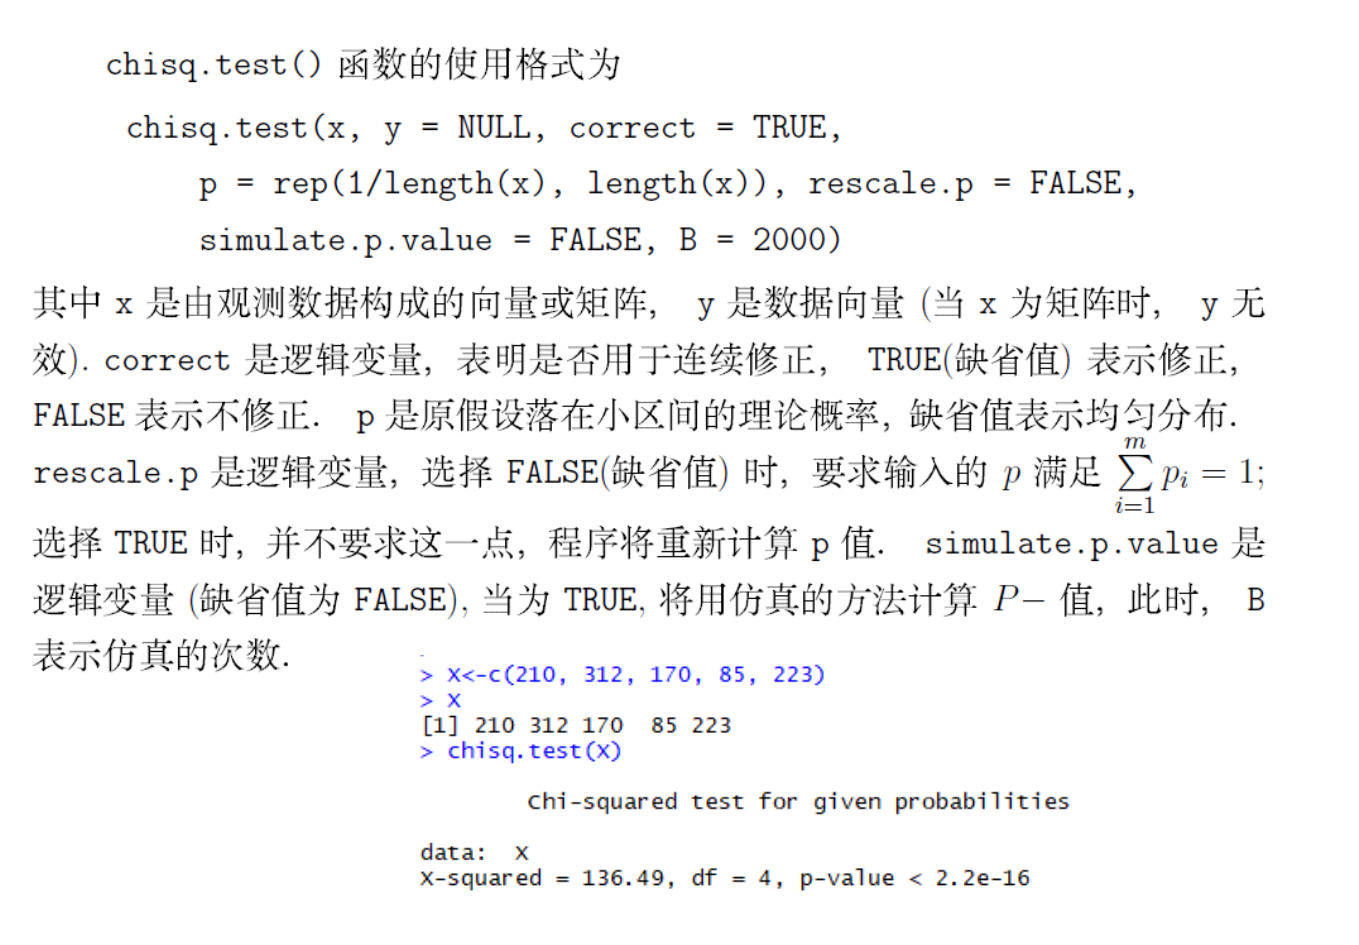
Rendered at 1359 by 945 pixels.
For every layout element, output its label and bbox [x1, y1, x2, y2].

picture [24, 38, 1277, 906]
